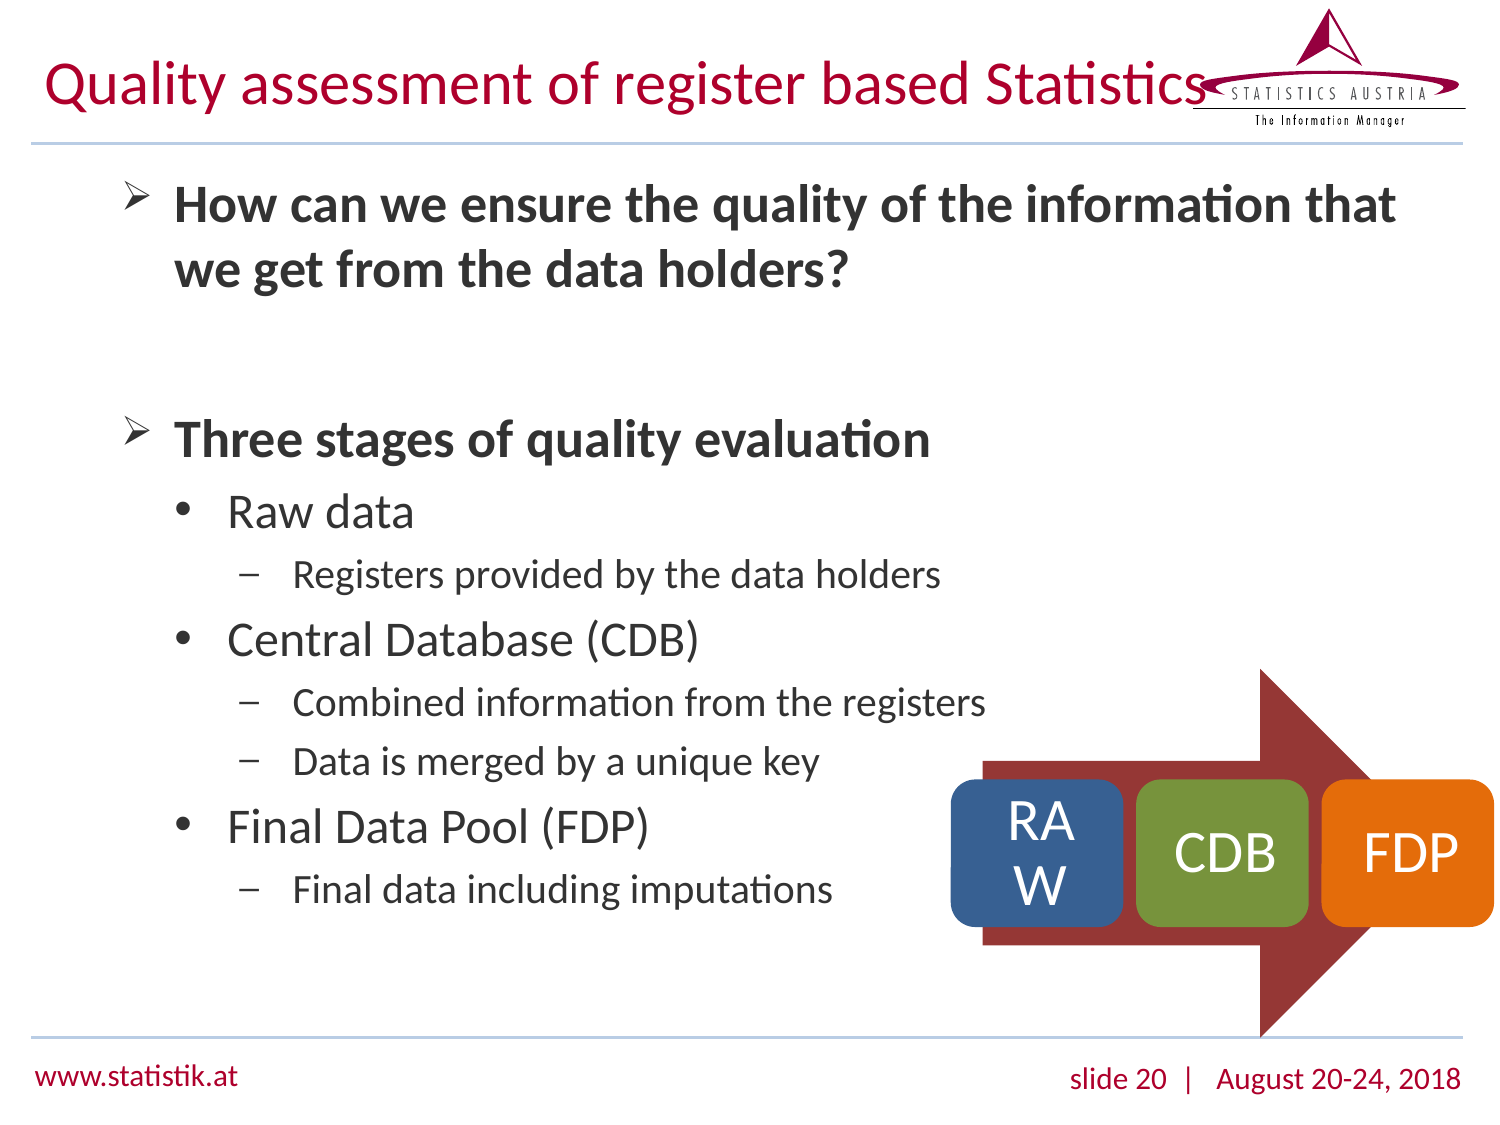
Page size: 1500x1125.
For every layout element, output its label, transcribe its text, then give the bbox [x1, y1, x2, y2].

title Quality assessment of register based Statistics [29, 46, 1365, 126]
list How can we ensure the quality of the information that we get from the data holders? Three stages of quality evaluation Raw data Registers provided by the data holders Central Database (CDB) Combined information from the registers Data is merged by a unique key Final Data Pool (FDP) Final data including imputations [41, 160, 1436, 1003]
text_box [950, 668, 1495, 1038]
